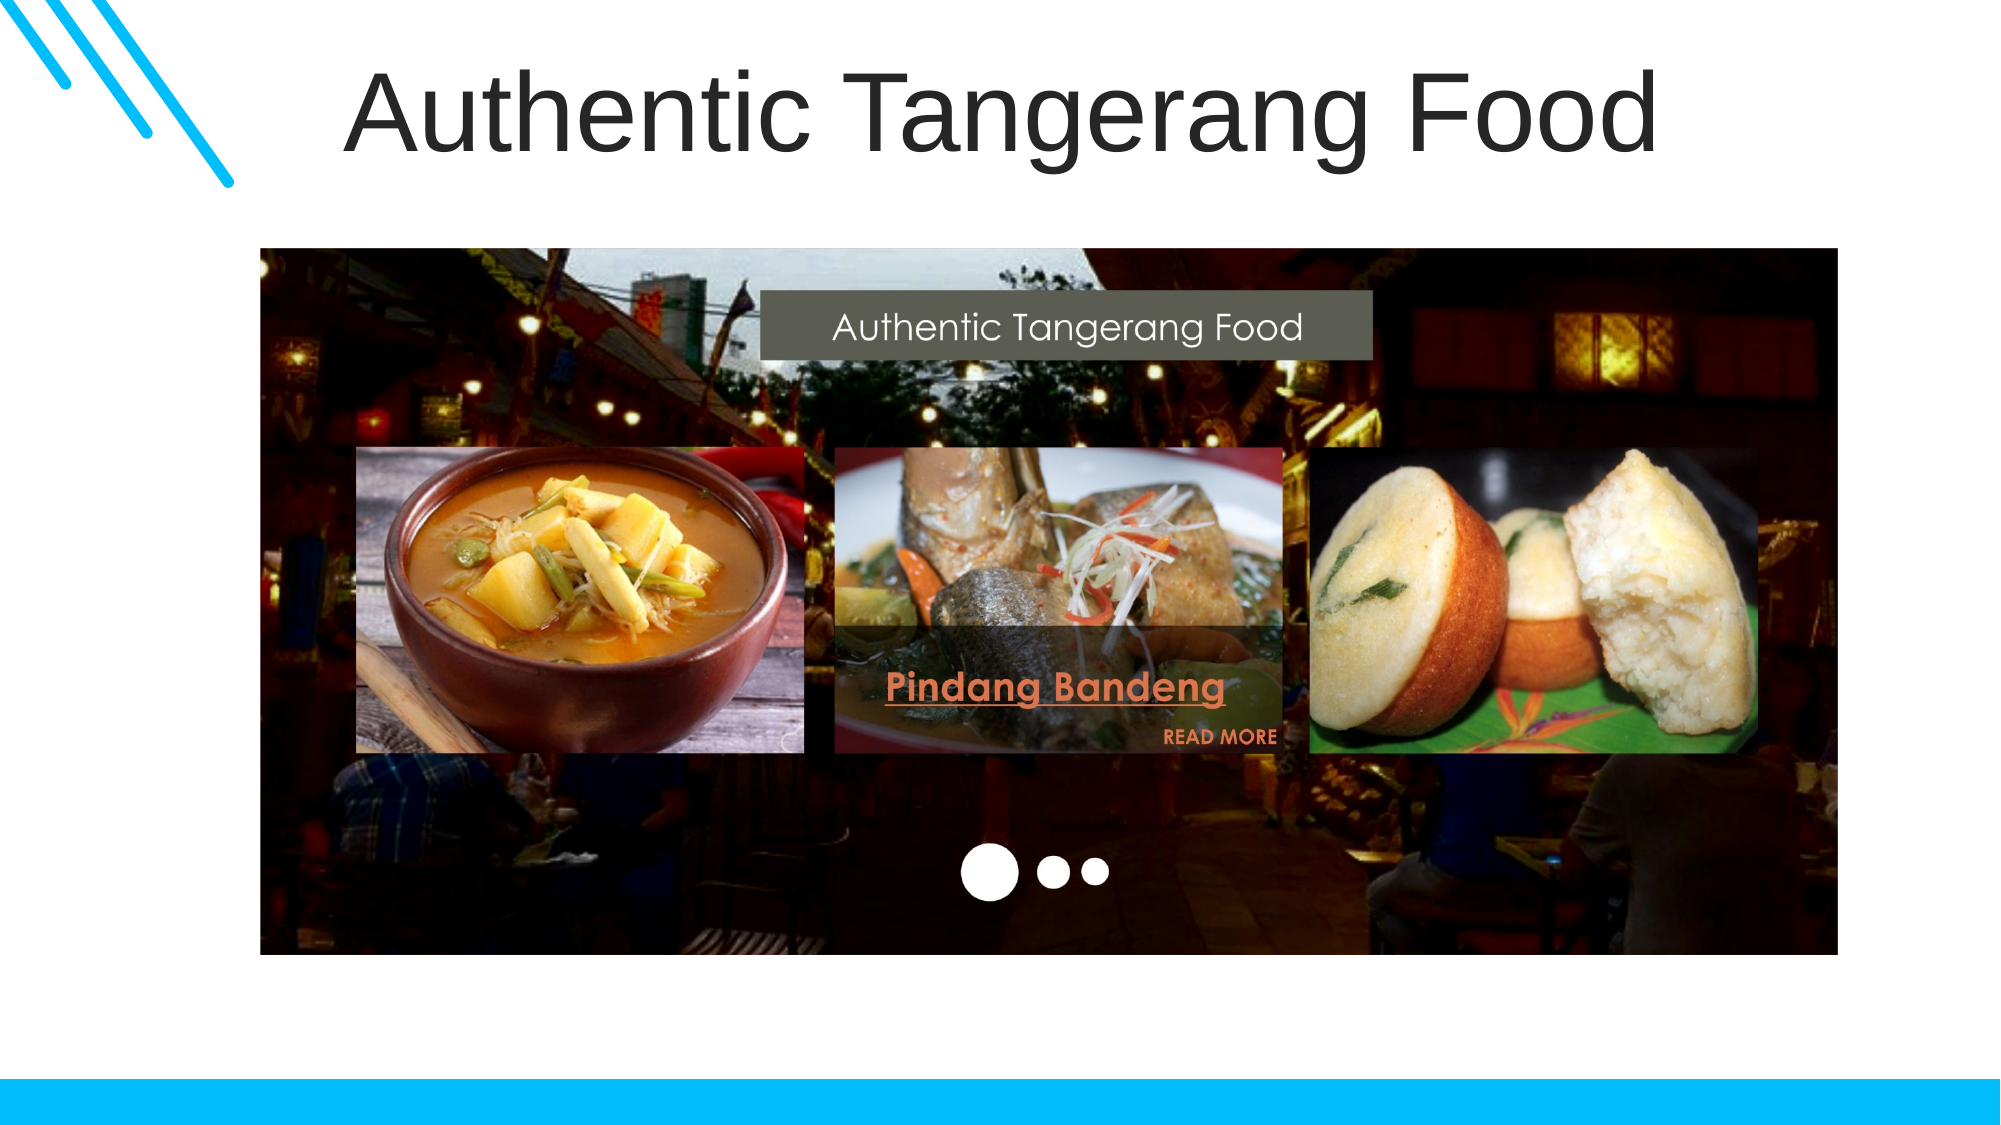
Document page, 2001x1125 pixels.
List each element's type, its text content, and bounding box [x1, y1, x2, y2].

picture [259, 248, 1838, 955]
list Authentic Tangerang Food [53, 55, 1952, 175]
